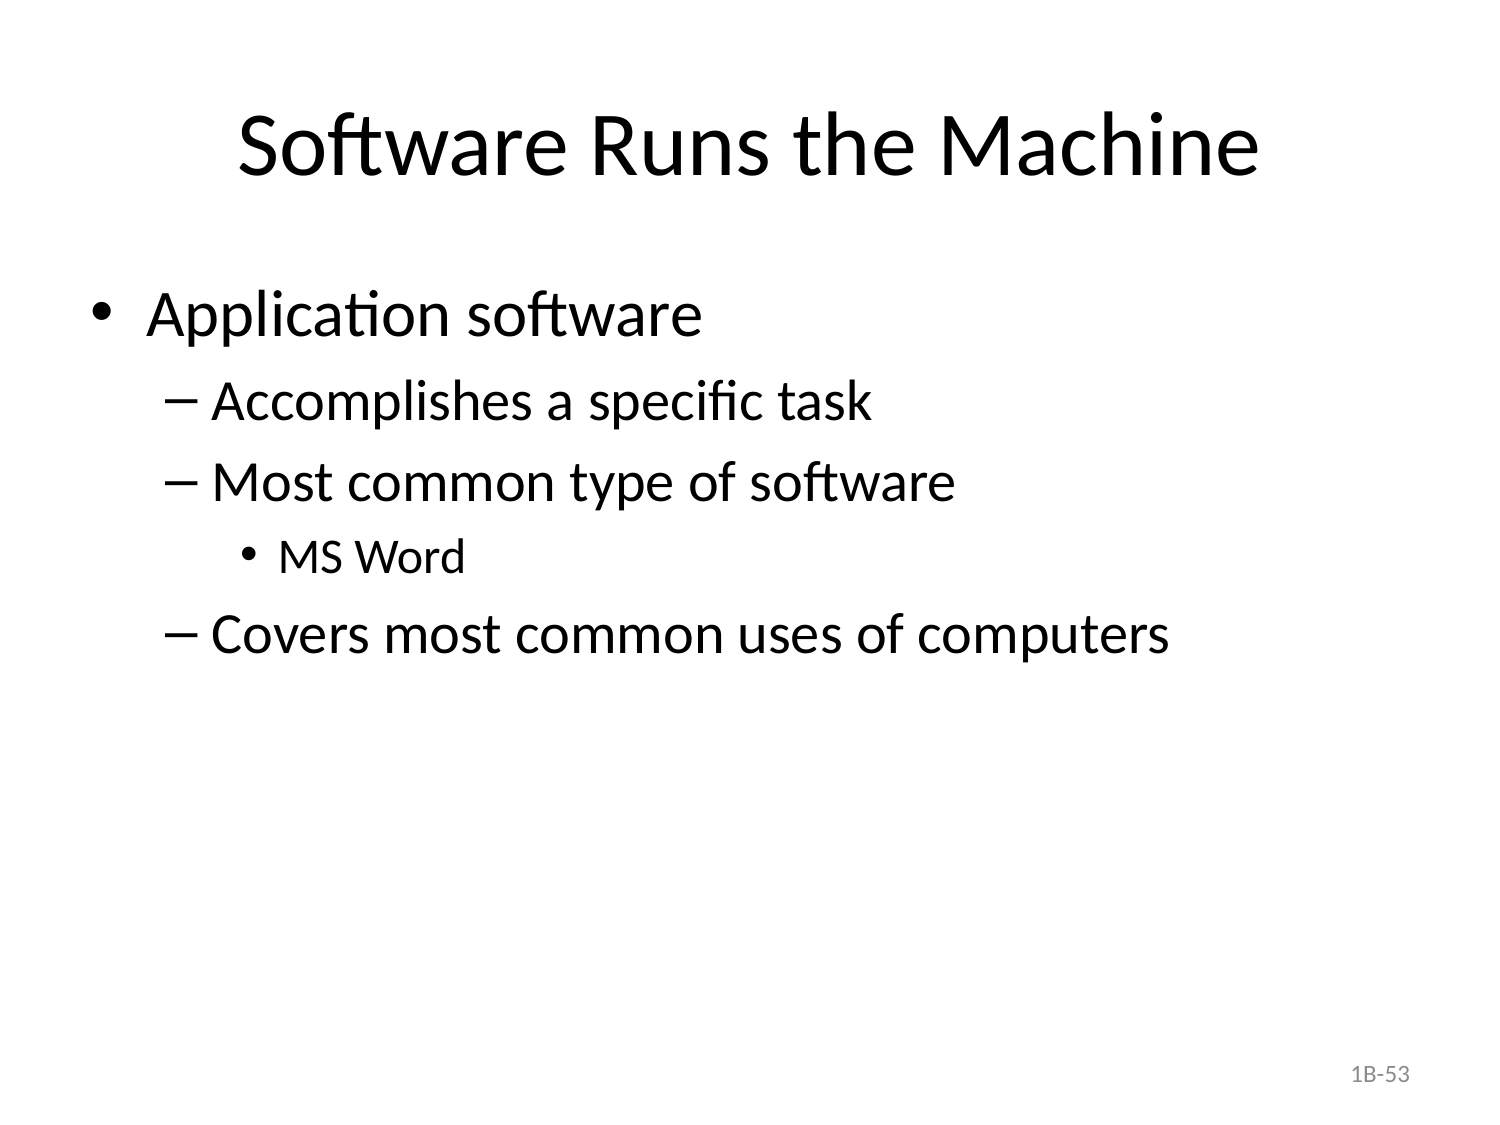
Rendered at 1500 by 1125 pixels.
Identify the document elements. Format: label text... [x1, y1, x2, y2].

slide_number 1B-53 [1074, 1042, 1425, 1103]
list Application software Accomplishes a specific task Most common type of software MS Word Covers most common uses of computers [75, 262, 1425, 1005]
title Software Runs the Machine [75, 45, 1425, 233]
